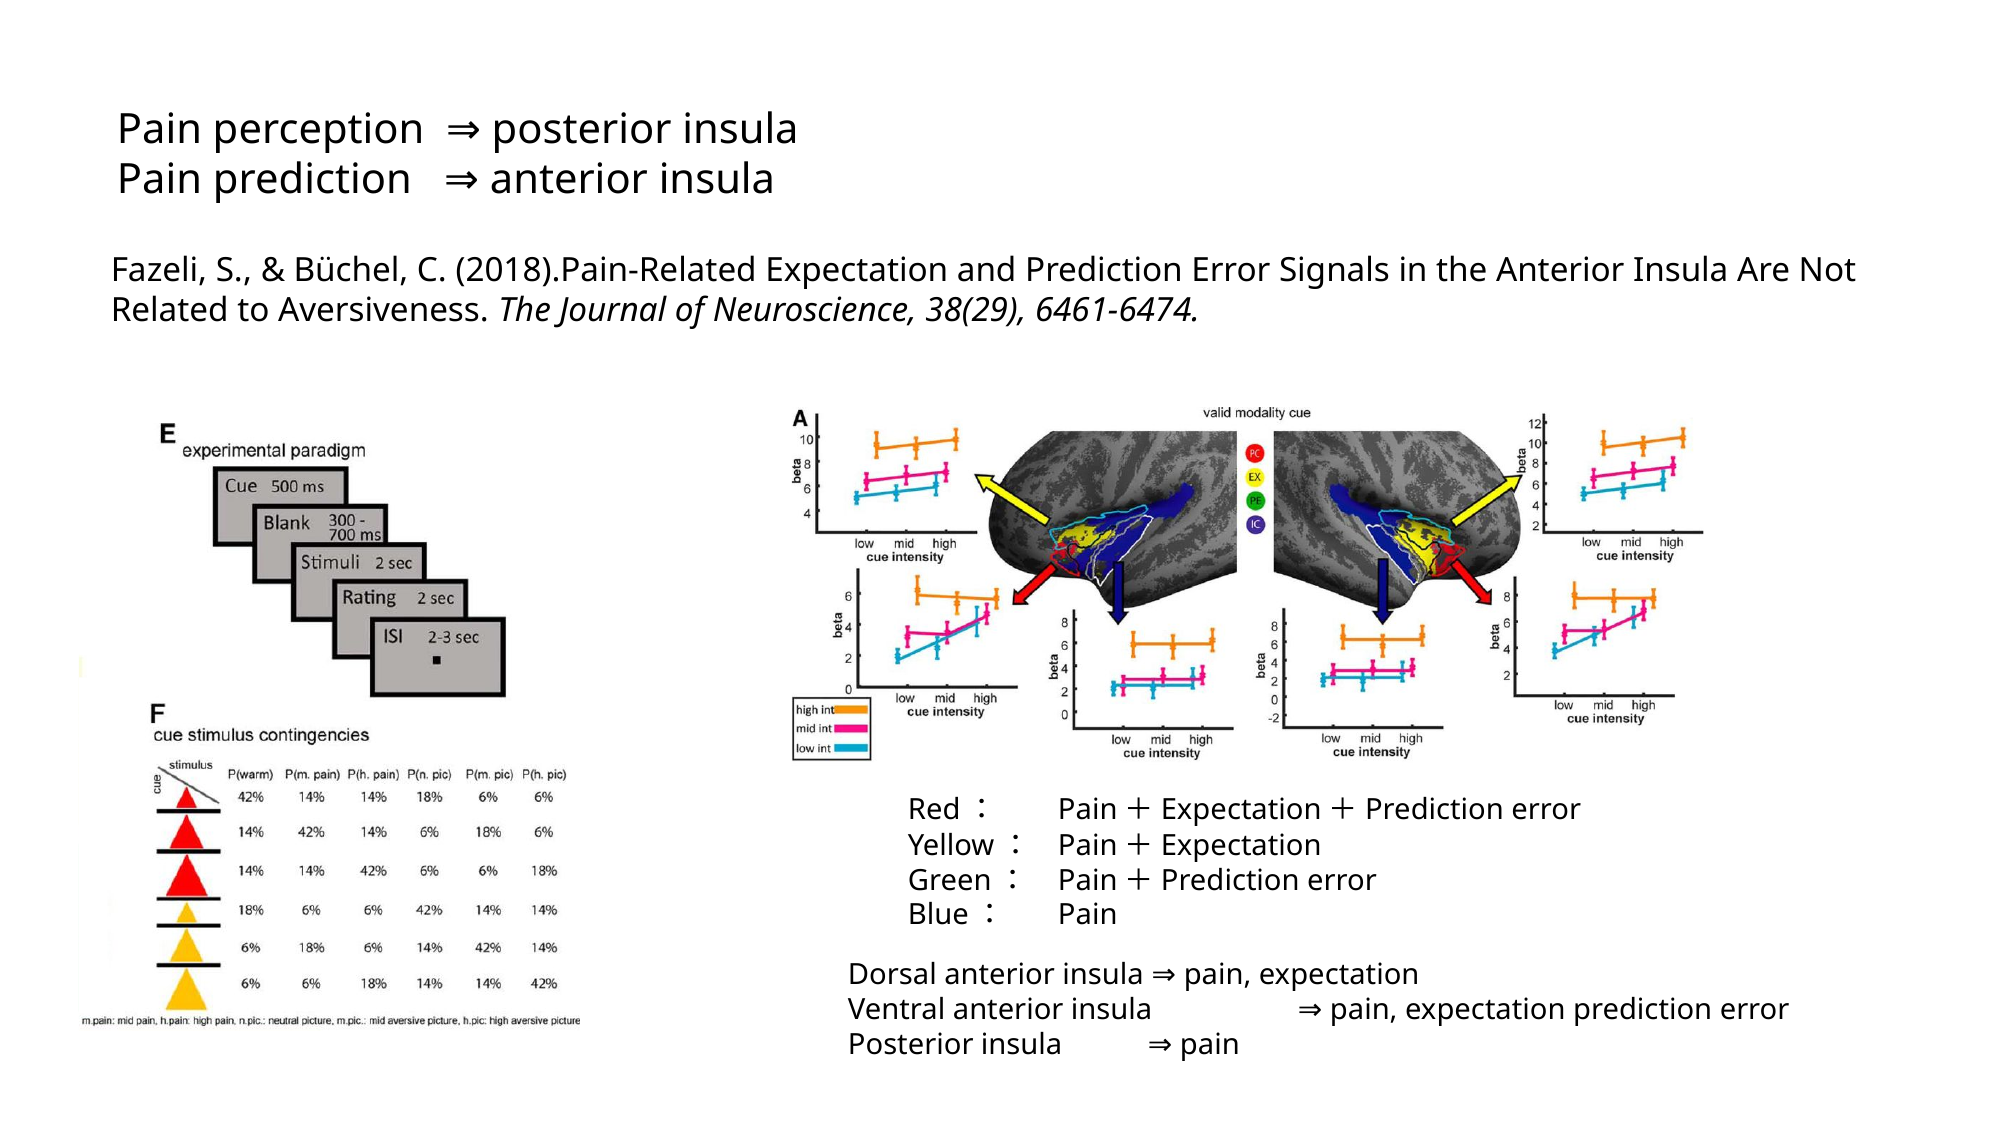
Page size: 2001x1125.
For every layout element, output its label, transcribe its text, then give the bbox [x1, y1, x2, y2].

text_box Fazeli, S., & Büchel, C. (2018).Pain-Related Expectation and Prediction Error Signals in the Anterior Insula Are Not Related to Aversiveness. The Journal of Neuroscience, 38(29), 6461-6474. [96, 241, 1904, 336]
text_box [78, 423, 581, 1031]
text_box Red： Pain＋Expectation＋Prediction error Yellow： Pain＋Expectation Green： Pain＋Prediction error Blue： Pain [893, 783, 1596, 938]
text_box Dorsal anterior insula ⇒ pain, expectation Ventral anterior insula ⇒ pain, expectation prediction error Posterior insula ⇒ pain [833, 947, 1805, 1068]
text_box Pain perception ⇒ posterior insula Pain prediction ⇒ anterior insula [102, 94, 815, 209]
picture [791, 407, 1704, 766]
